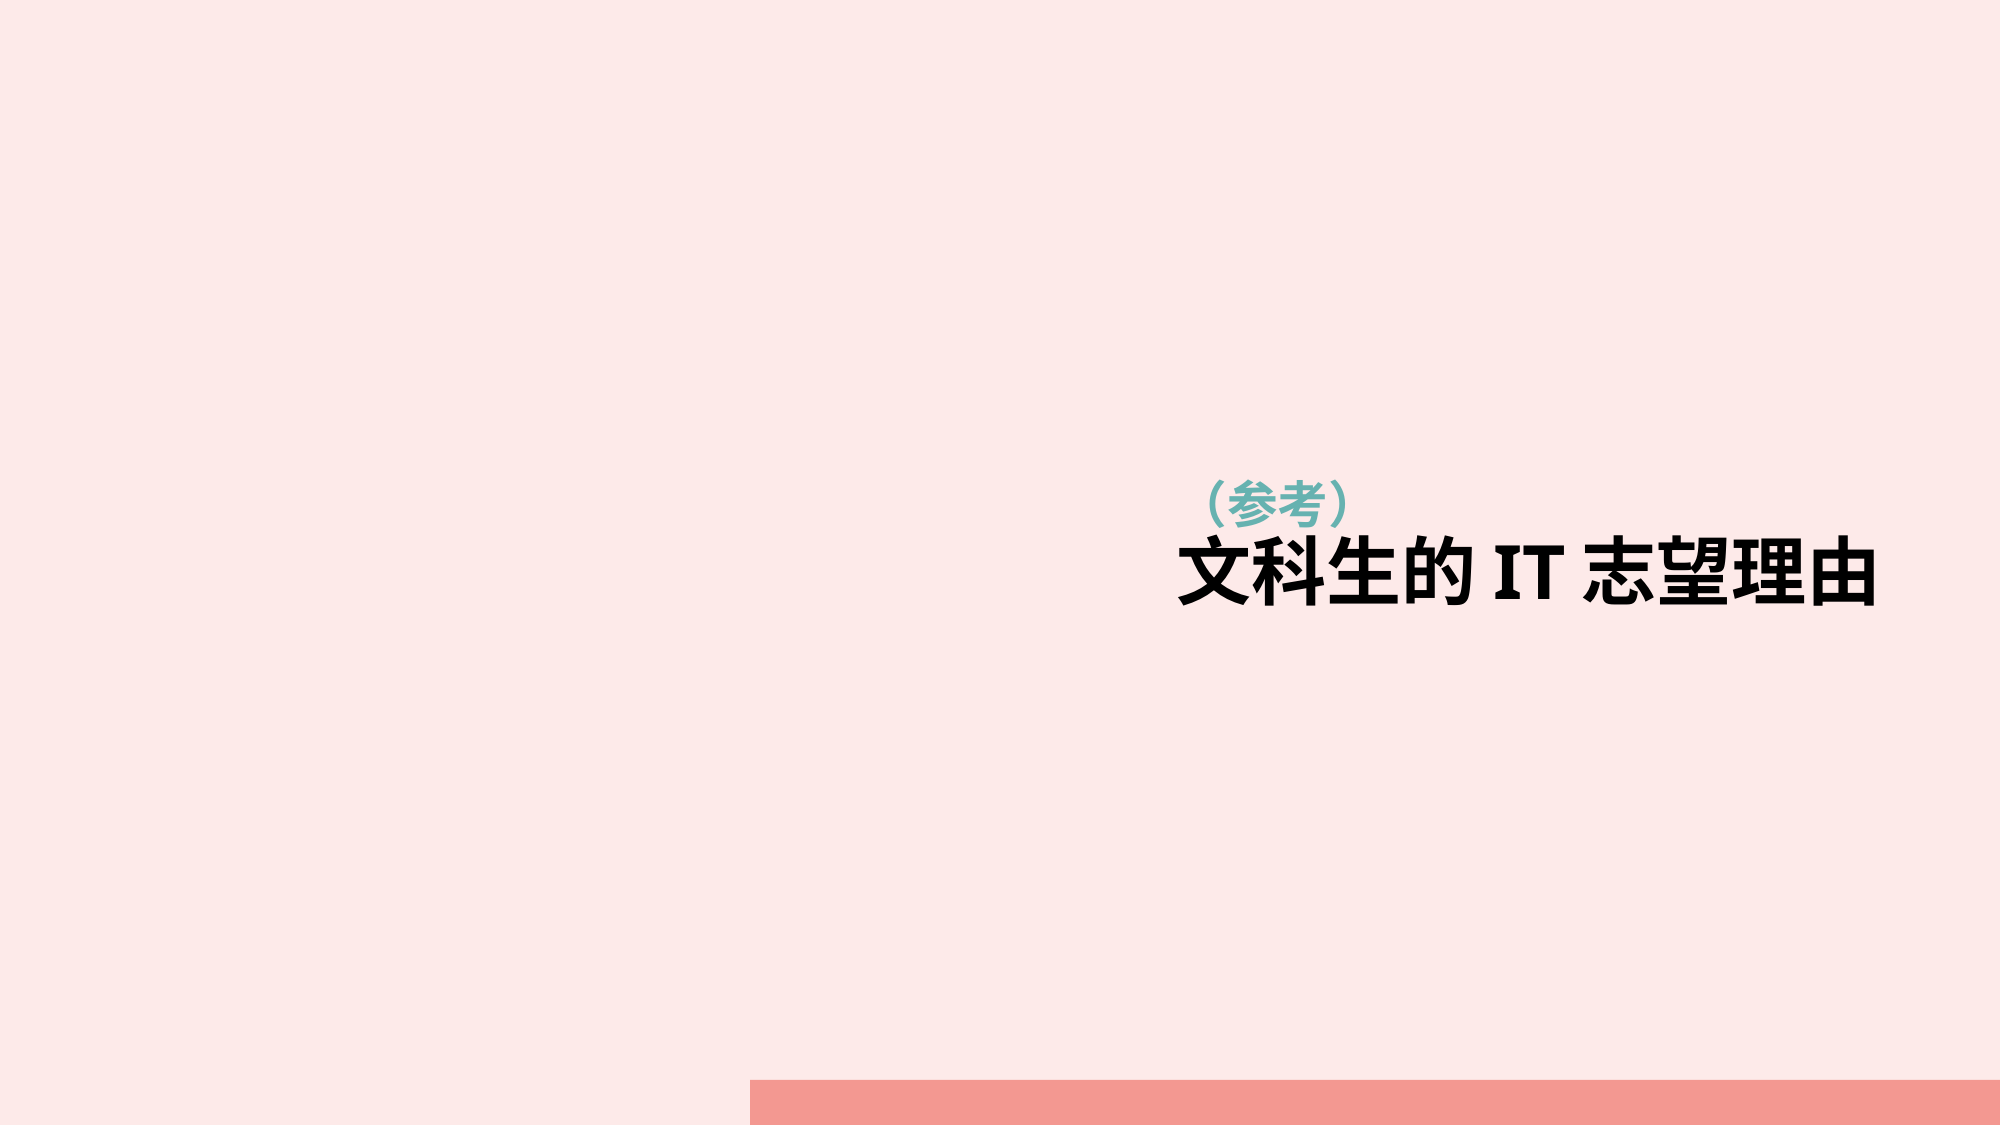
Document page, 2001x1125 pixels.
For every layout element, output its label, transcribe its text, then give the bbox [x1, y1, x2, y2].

title （参考） 文科生的IT志望理由 [1161, 469, 1962, 623]
